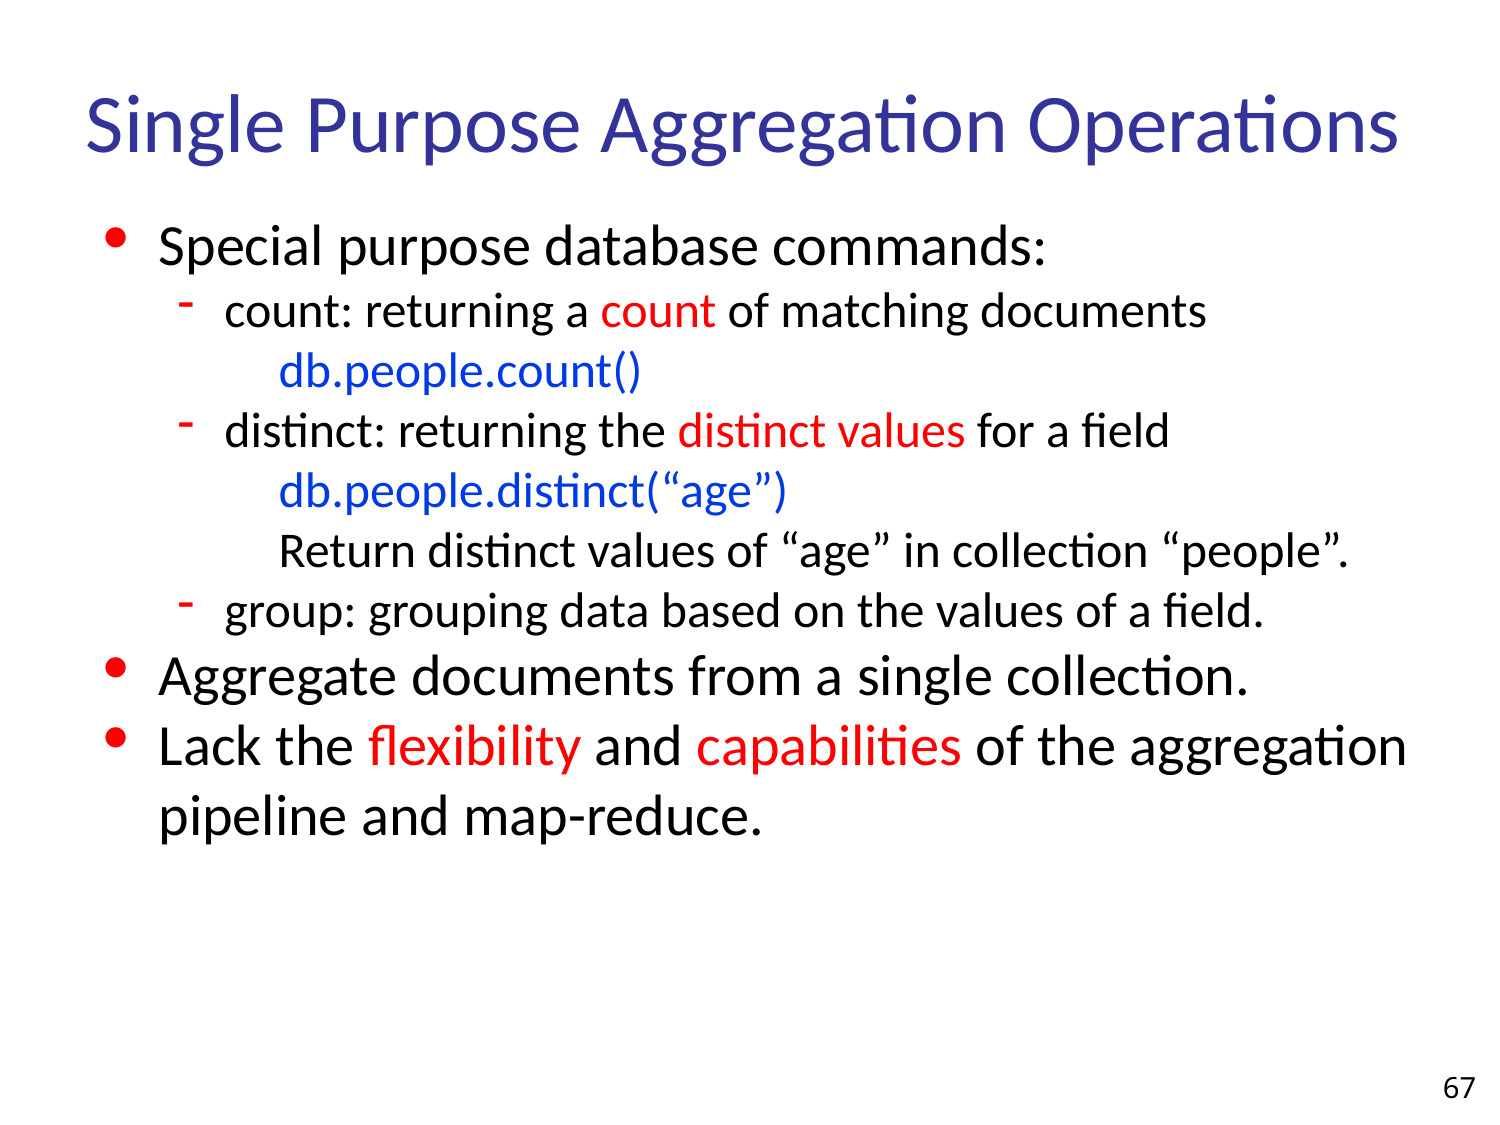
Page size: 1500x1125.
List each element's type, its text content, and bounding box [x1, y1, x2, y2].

slide_number 67 [1178, 1056, 1492, 1122]
list Special purpose database commands: count: returning a count of matching documents db.people.count() distinct: returning the distinct values for a field db.people.distinct(“age”) Return distinct values of “age” in collection “people”. group: grouping data based on the values of a field. Aggregate documents from a single collection. Lack the flexibility and capabilities of the aggregation pipeline and map-reduce. [87, 200, 1463, 975]
title Single Purpose Aggregation Operations [24, 24, 1463, 213]
